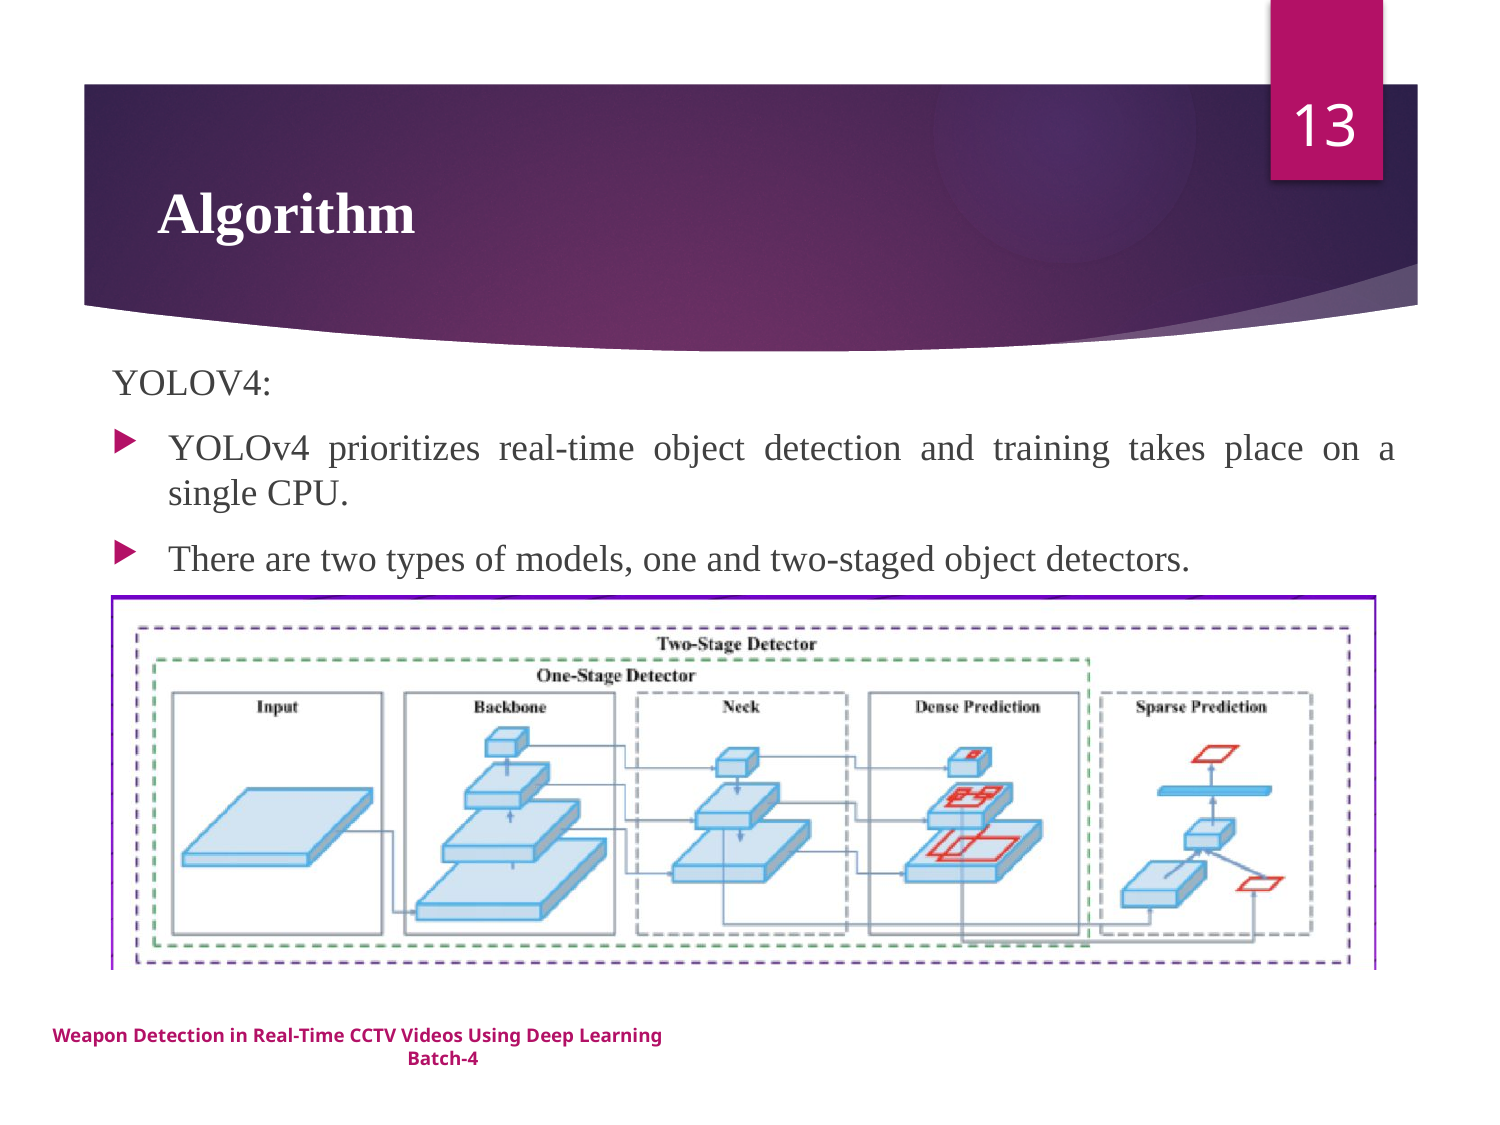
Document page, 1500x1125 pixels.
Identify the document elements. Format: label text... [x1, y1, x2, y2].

title Algorithm [142, 152, 1183, 269]
slide_number 13 [1259, 48, 1390, 175]
footer Weapon Detection in Real-Time CCTV Videos Using Deep Learning Batch-4 [37, 1060, 1450, 1077]
list YOLOV4: YOLOv4 prioritizes real-time object detection and training takes place on a single CPU. There are two types of models, one and two-staged object detectors. [96, 350, 1413, 988]
picture [110, 595, 1377, 970]
